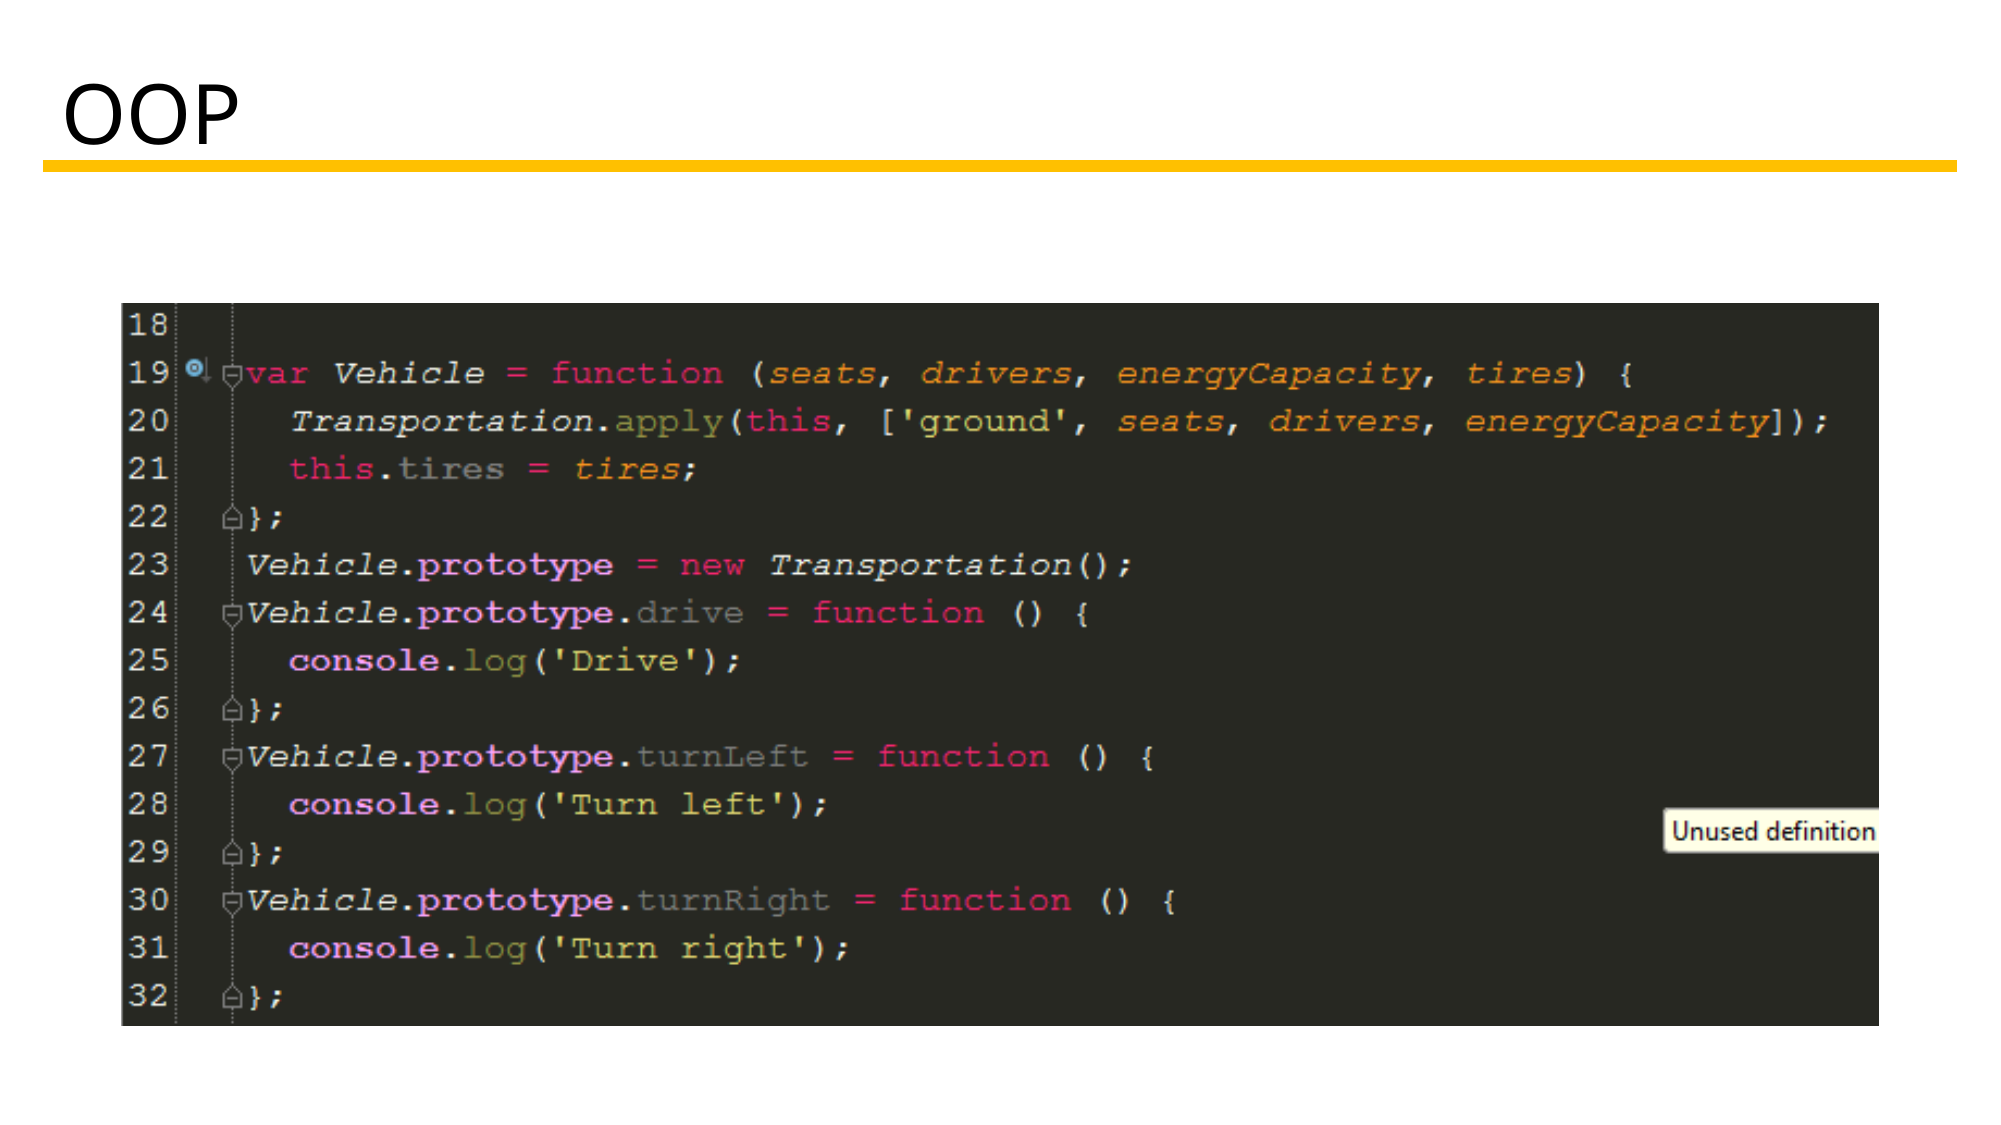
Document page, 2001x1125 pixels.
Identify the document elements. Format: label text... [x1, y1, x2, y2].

text_box OOP [46, 53, 257, 165]
picture [121, 303, 1879, 1026]
